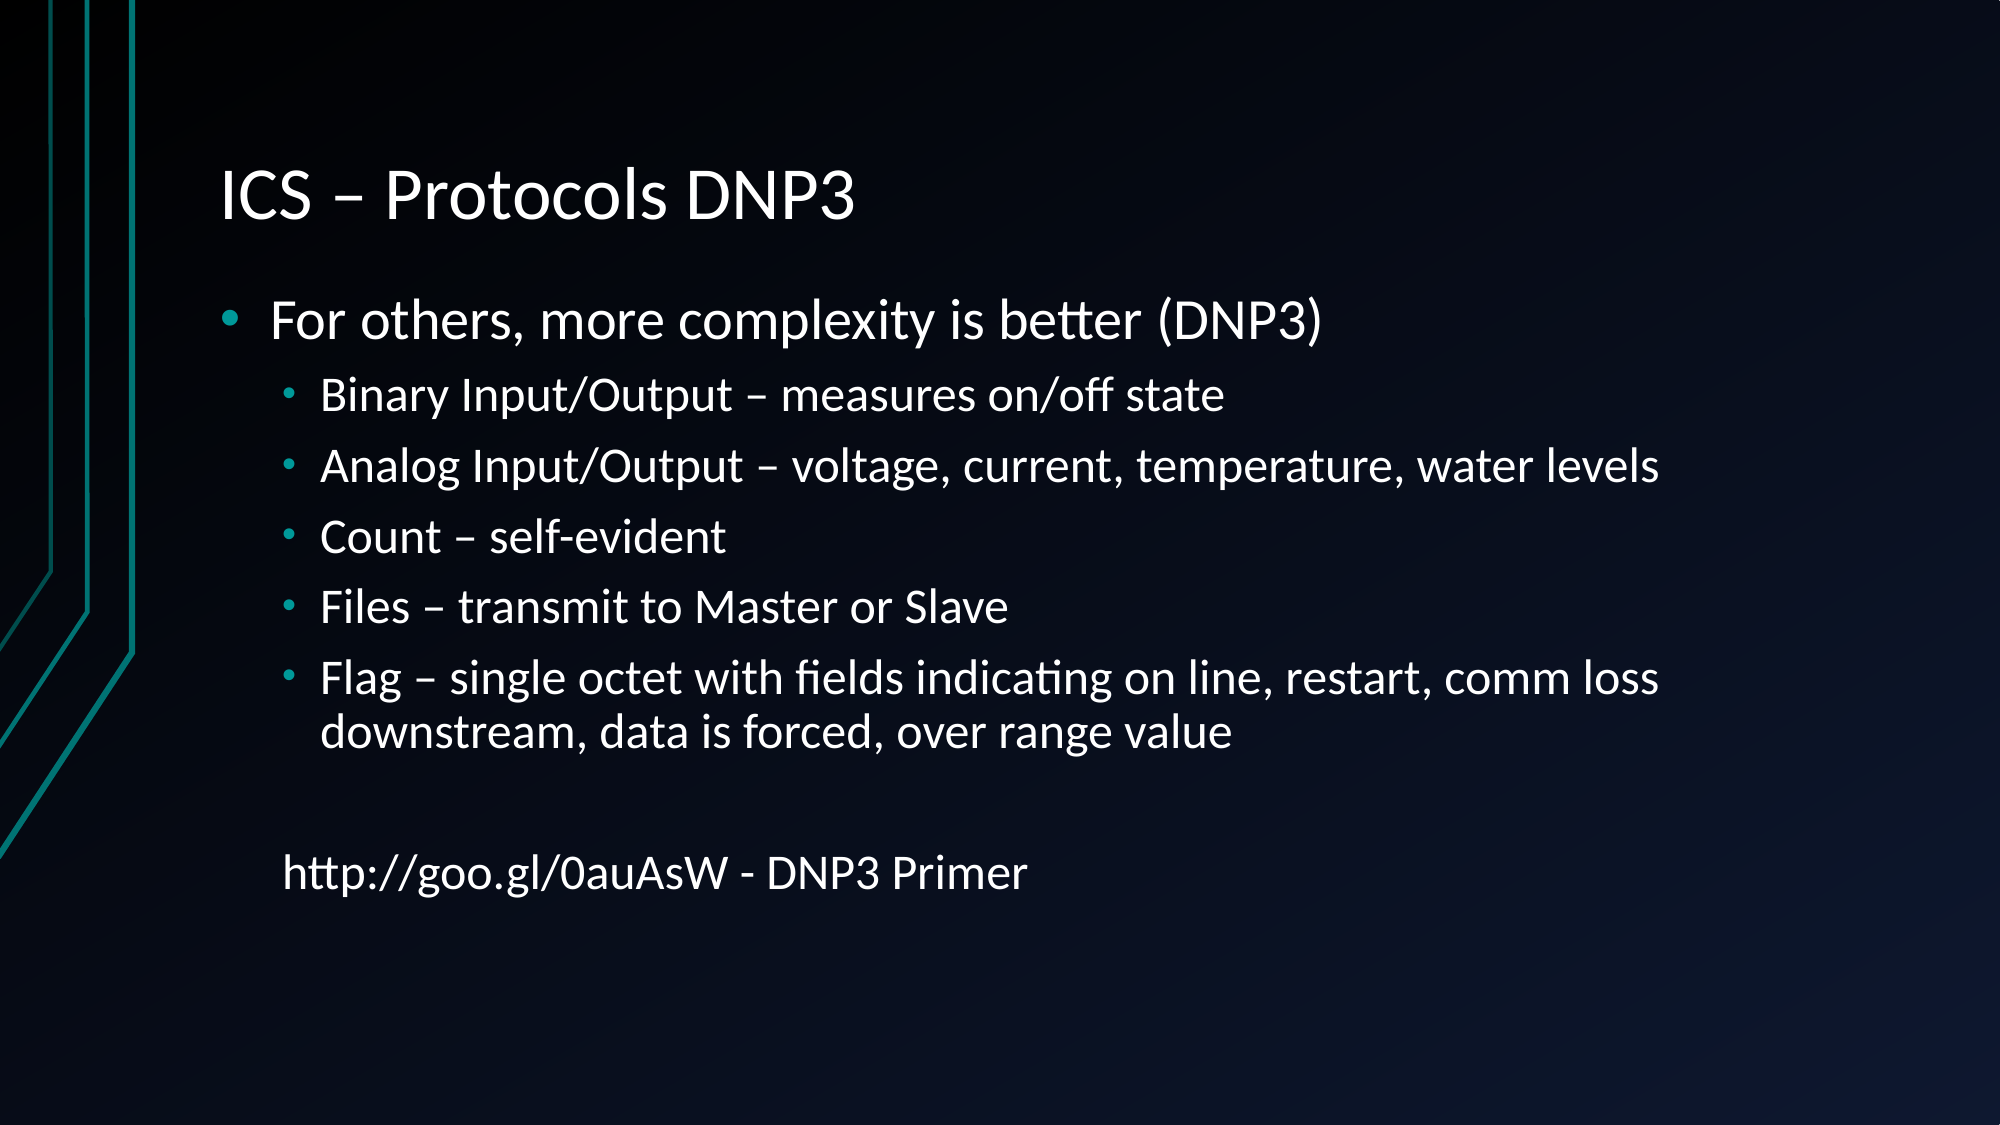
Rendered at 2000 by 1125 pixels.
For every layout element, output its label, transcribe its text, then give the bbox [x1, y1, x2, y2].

list For others, more complexity is better (DNP3) Binary Input/Output – measures on/off state Analog Input/Output – voltage, current, temperature, water levels Count – self-evident Files – transmit to Master or Slave Flag – single octet with fields indicating on line, restart, comm loss downstream, data is forced, over range value http://goo.gl/0auAsW - DNP3 Primer [199, 279, 1900, 1012]
title ICS – Protocols DNP3 [199, 45, 1900, 246]
